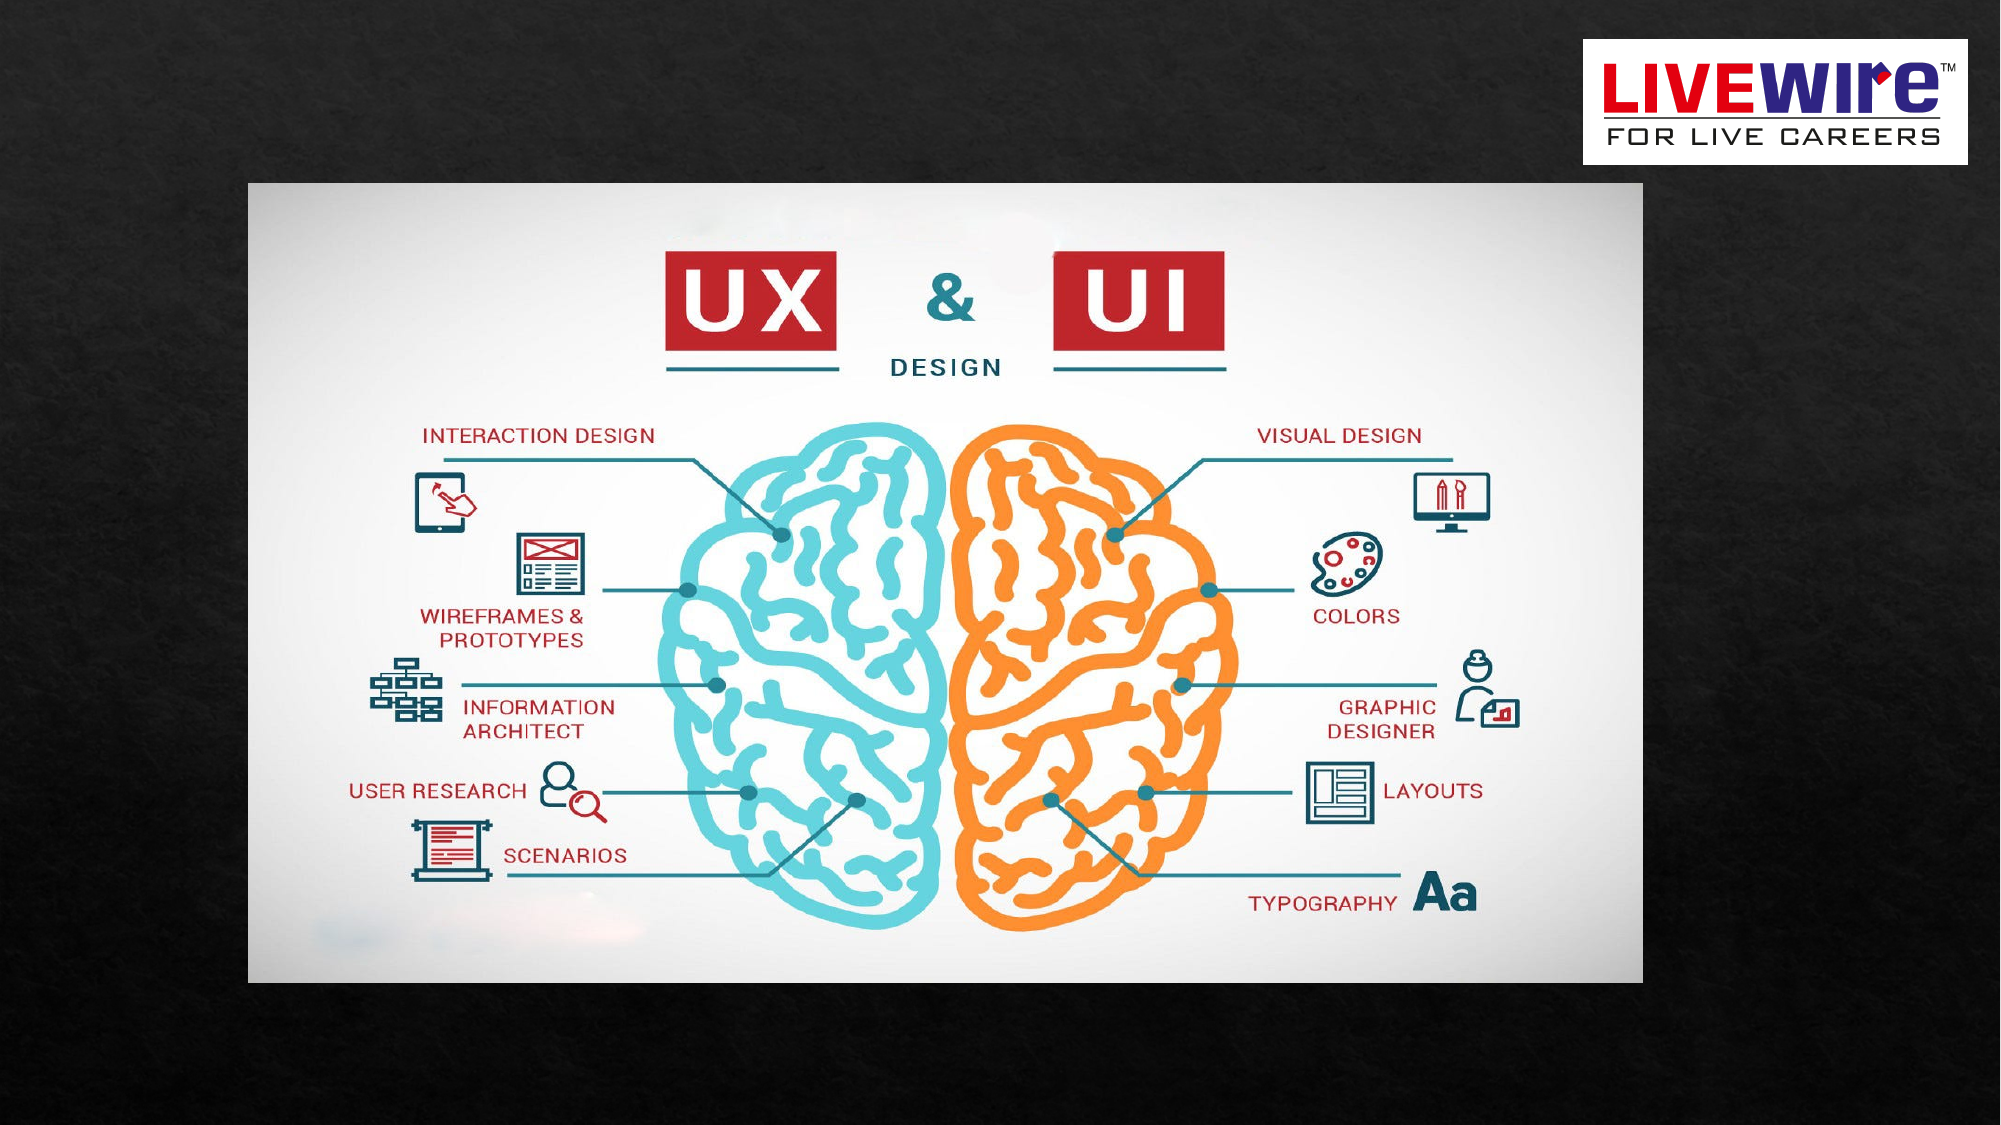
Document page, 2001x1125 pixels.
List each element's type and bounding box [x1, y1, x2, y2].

picture [248, 183, 1643, 983]
picture [1583, 39, 1969, 166]
